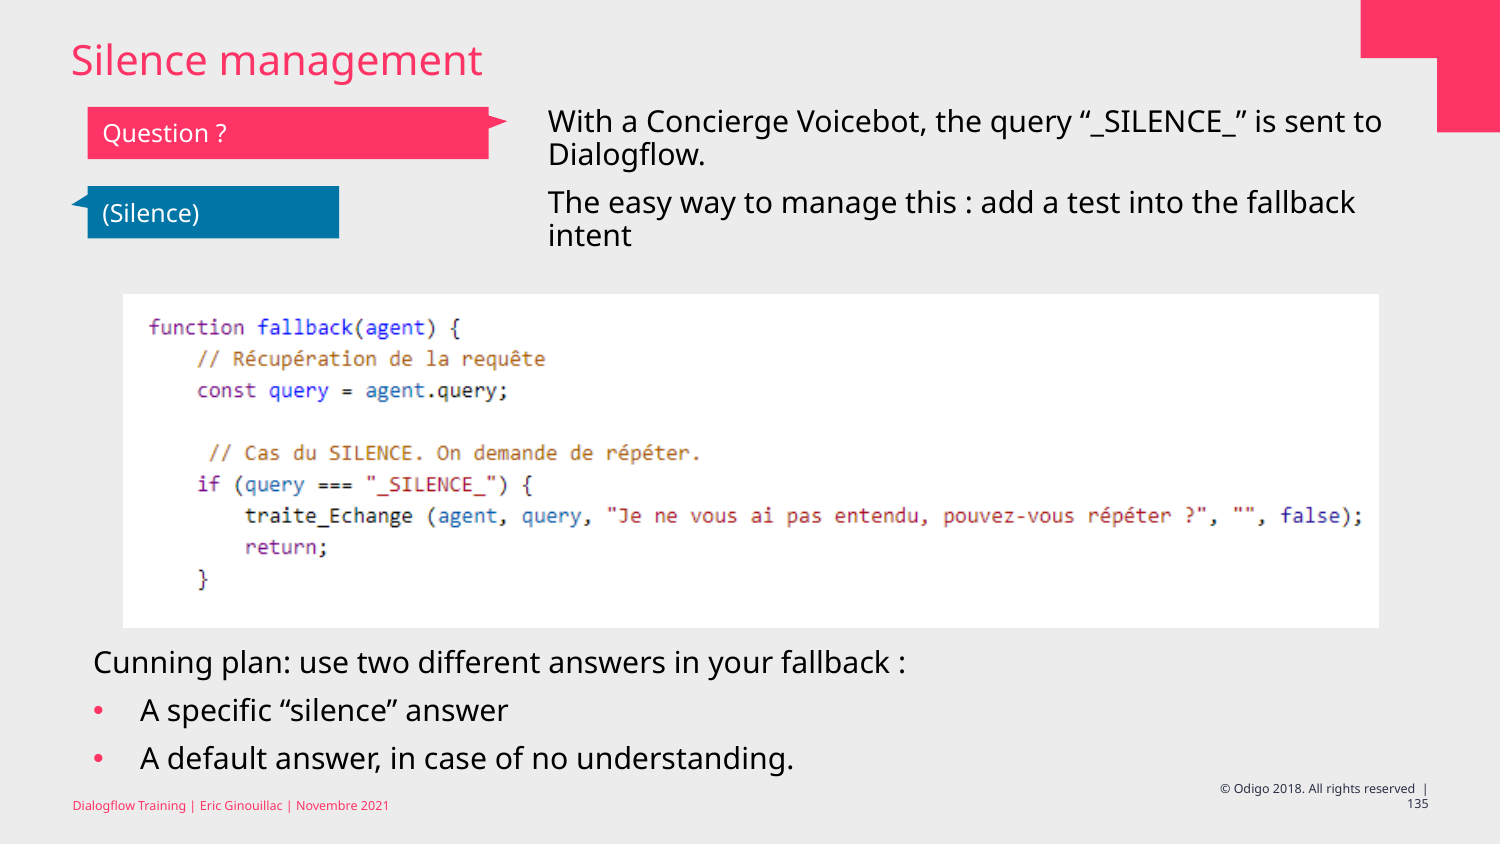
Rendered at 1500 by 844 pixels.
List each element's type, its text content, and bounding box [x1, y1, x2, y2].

text_box (Silence) [68, 185, 341, 240]
text_box Question ? [86, 105, 511, 161]
text_box Cunning plan: use two different answers in your fallback : A specific “silence” answer A default answer, in case of no understanding. [78, 639, 1121, 844]
picture [123, 294, 1379, 628]
text_box With a Concierge Voicebot, the query “_SILENCE_” is sent to Dialogflow. The easy way to manage this : add a test into the fallback intent [533, 99, 1434, 308]
title Silence management [0, 9, 1145, 143]
